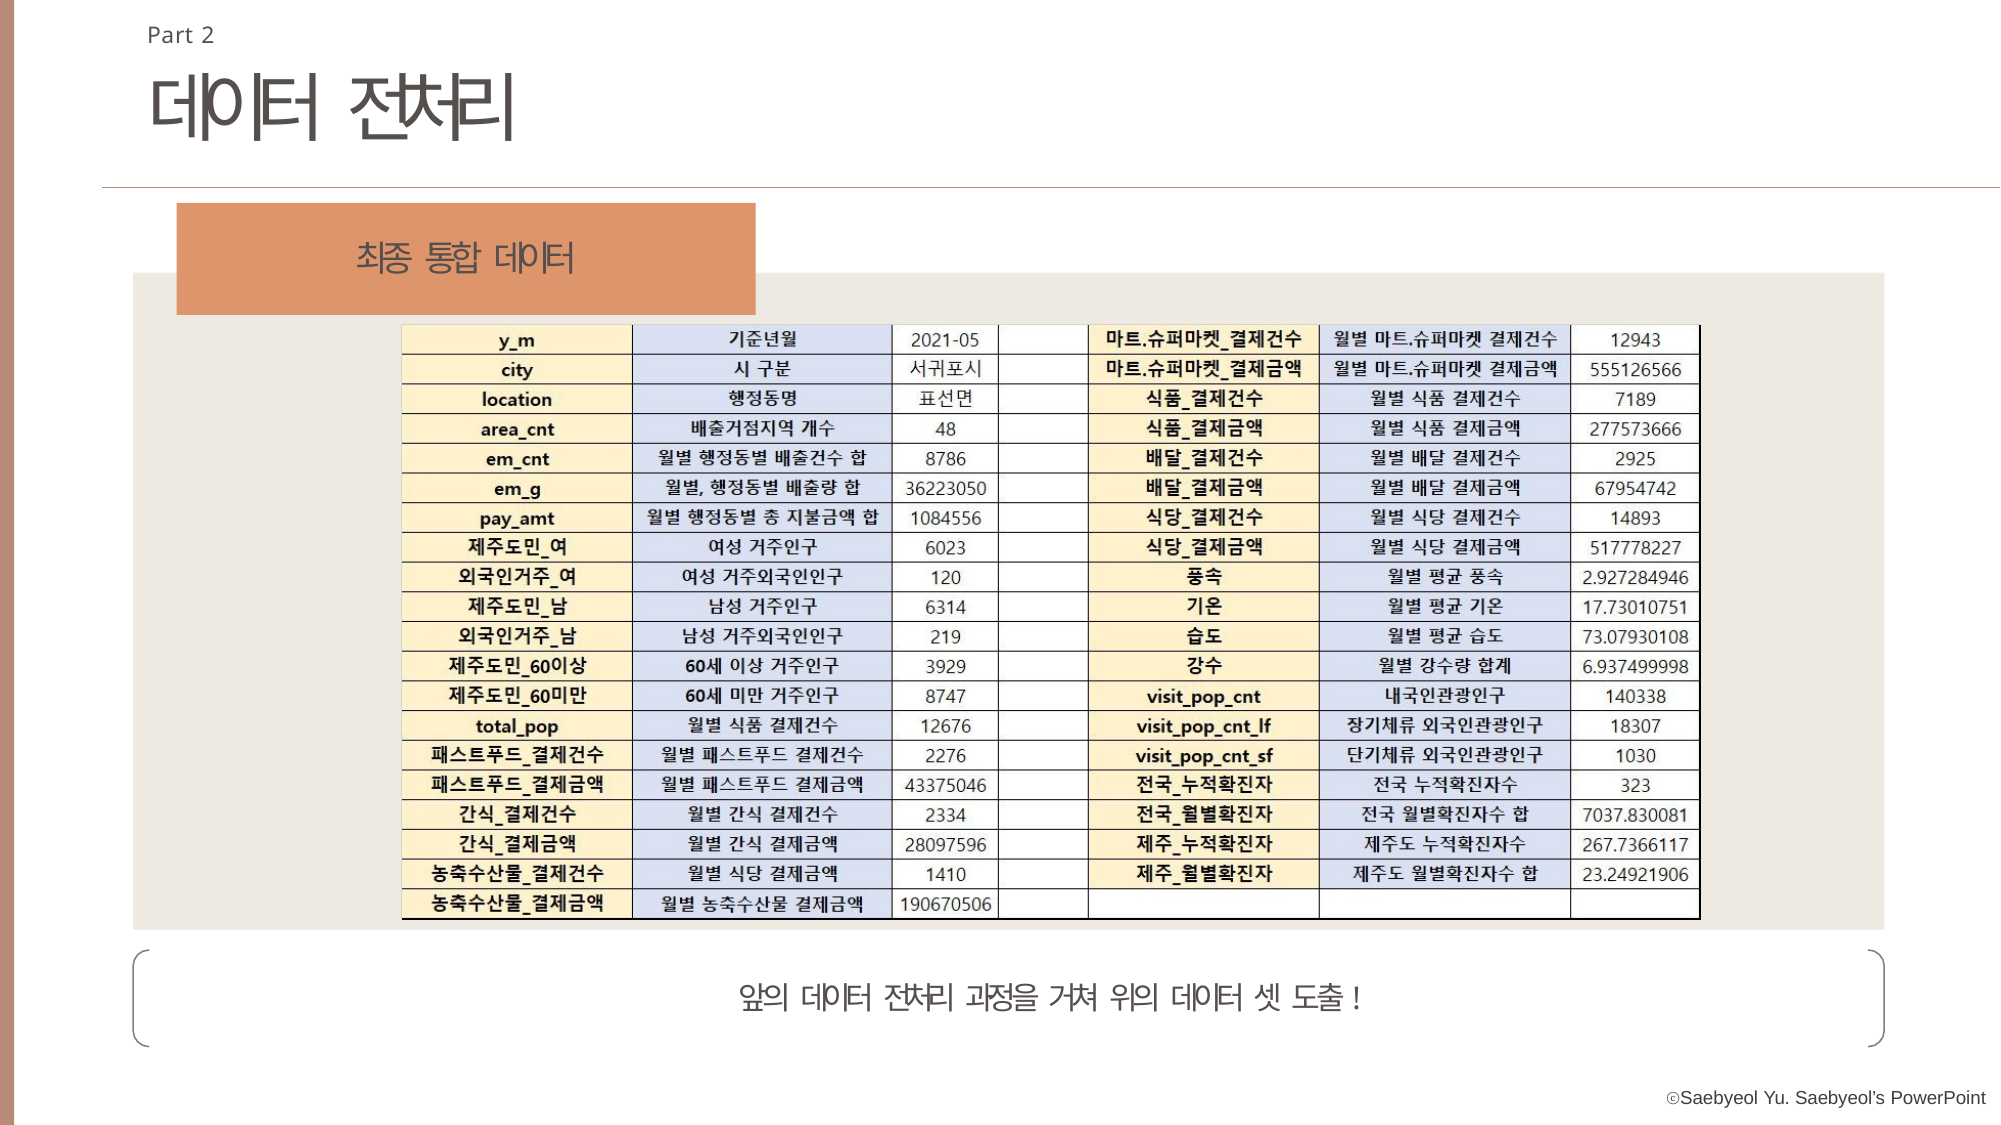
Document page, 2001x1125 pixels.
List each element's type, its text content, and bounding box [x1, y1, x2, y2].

text_box Part 2 [145, 18, 217, 48]
text_box [0, 0, 15, 1125]
text_box [133, 949, 150, 1047]
text_box [1868, 949, 1885, 1047]
picture [400, 324, 1702, 920]
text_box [132, 202, 1885, 930]
text_box 앞의 데이터 전처리 과정을 거쳐 위의 데이터 셋 도출! [736, 976, 1356, 1016]
footer ⓒSaebyeol Yu. Saebyeol’s PowerPoint [1663, 1086, 1995, 1125]
title 데이터 전처리 [145, 58, 531, 202]
